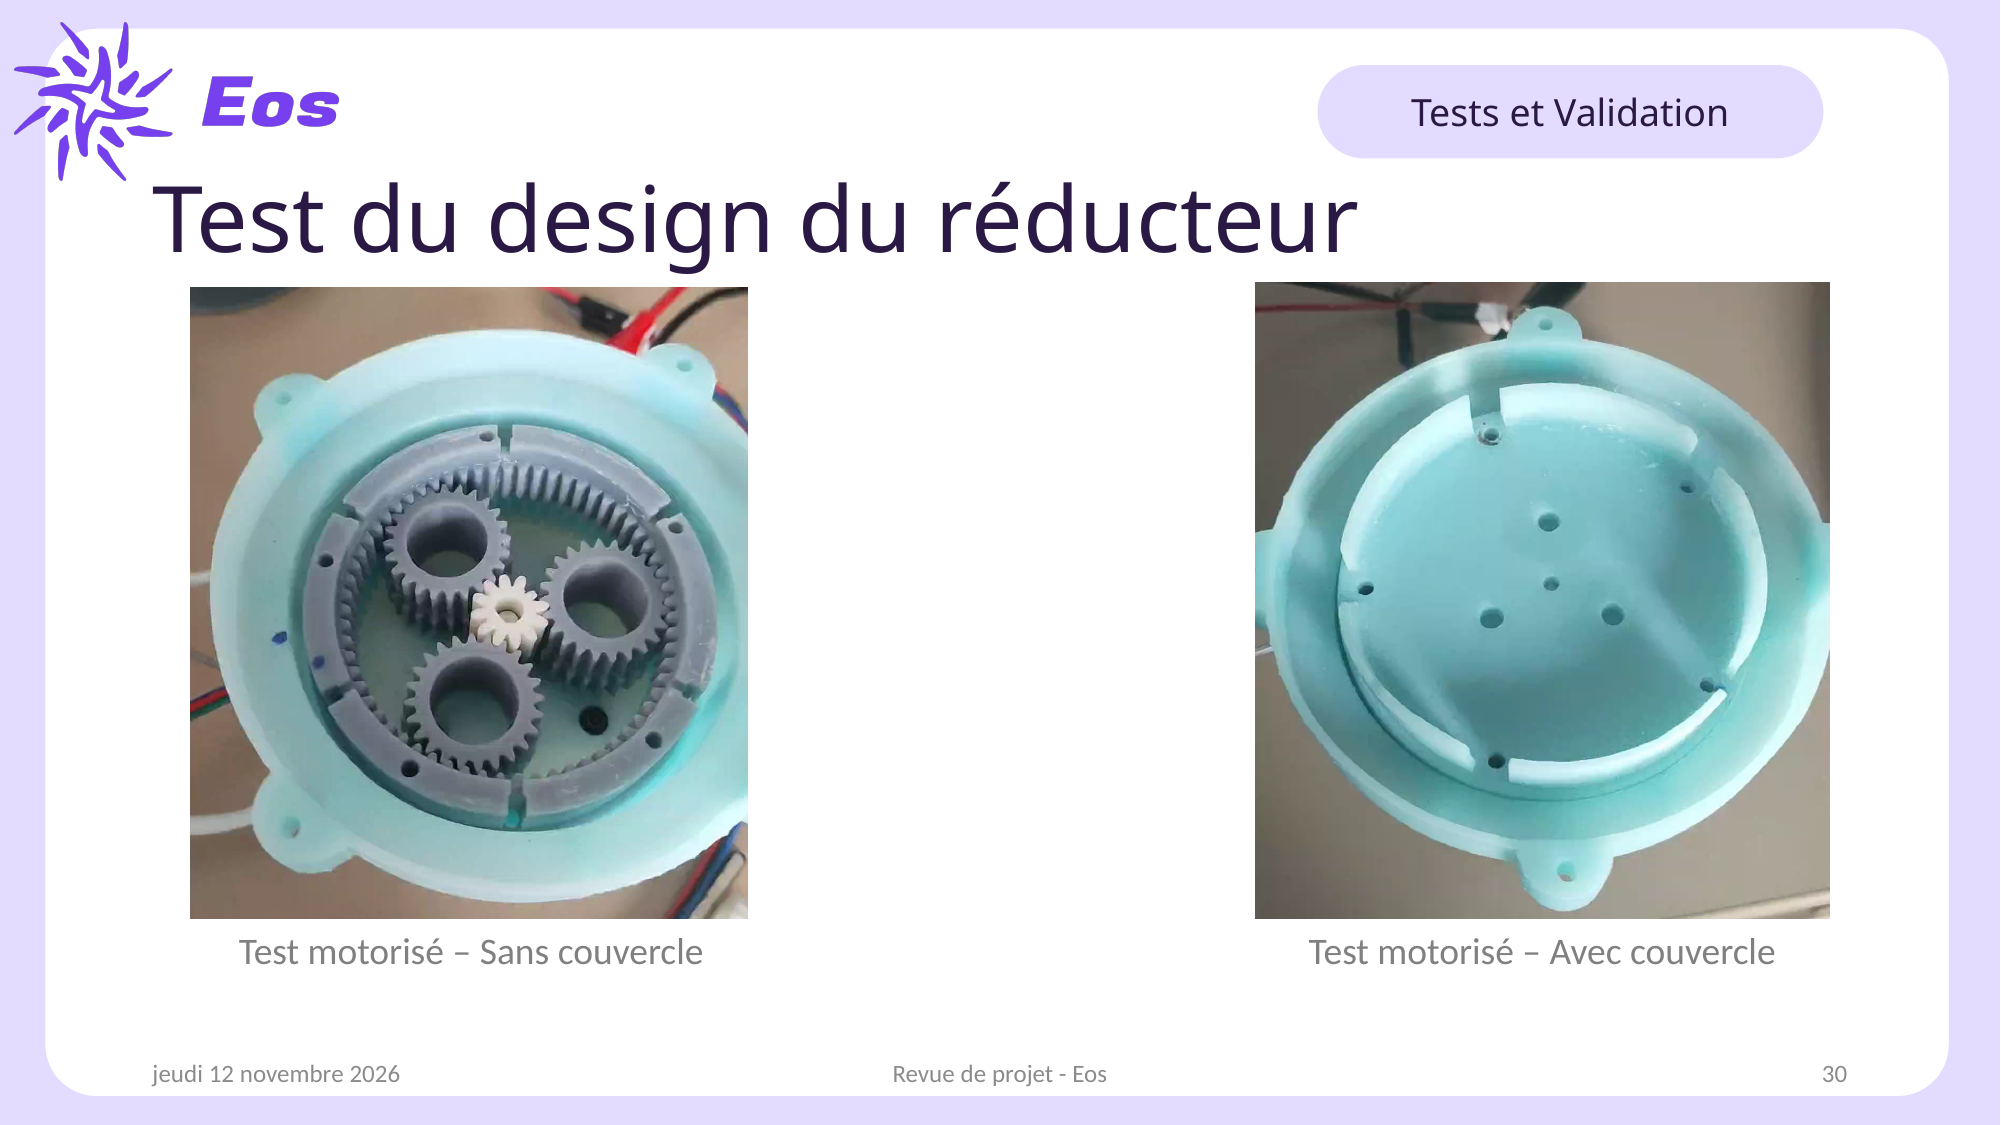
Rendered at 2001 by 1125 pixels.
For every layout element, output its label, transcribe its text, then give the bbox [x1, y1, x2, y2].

footer Revue de projet - Eos [662, 1042, 1338, 1103]
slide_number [137, 1042, 588, 1103]
text_box Test motorisé – Avec couvercle [1274, 920, 1810, 980]
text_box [189, 287, 749, 920]
title Test du design du réducteur [137, 158, 1863, 288]
text_box Test motorisé – Sans couvercle [217, 920, 726, 979]
slide_number 30 [1412, 1042, 1863, 1103]
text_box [1254, 281, 1831, 920]
text_box Tests et Validation [1316, 63, 1825, 160]
picture [14, 22, 339, 181]
